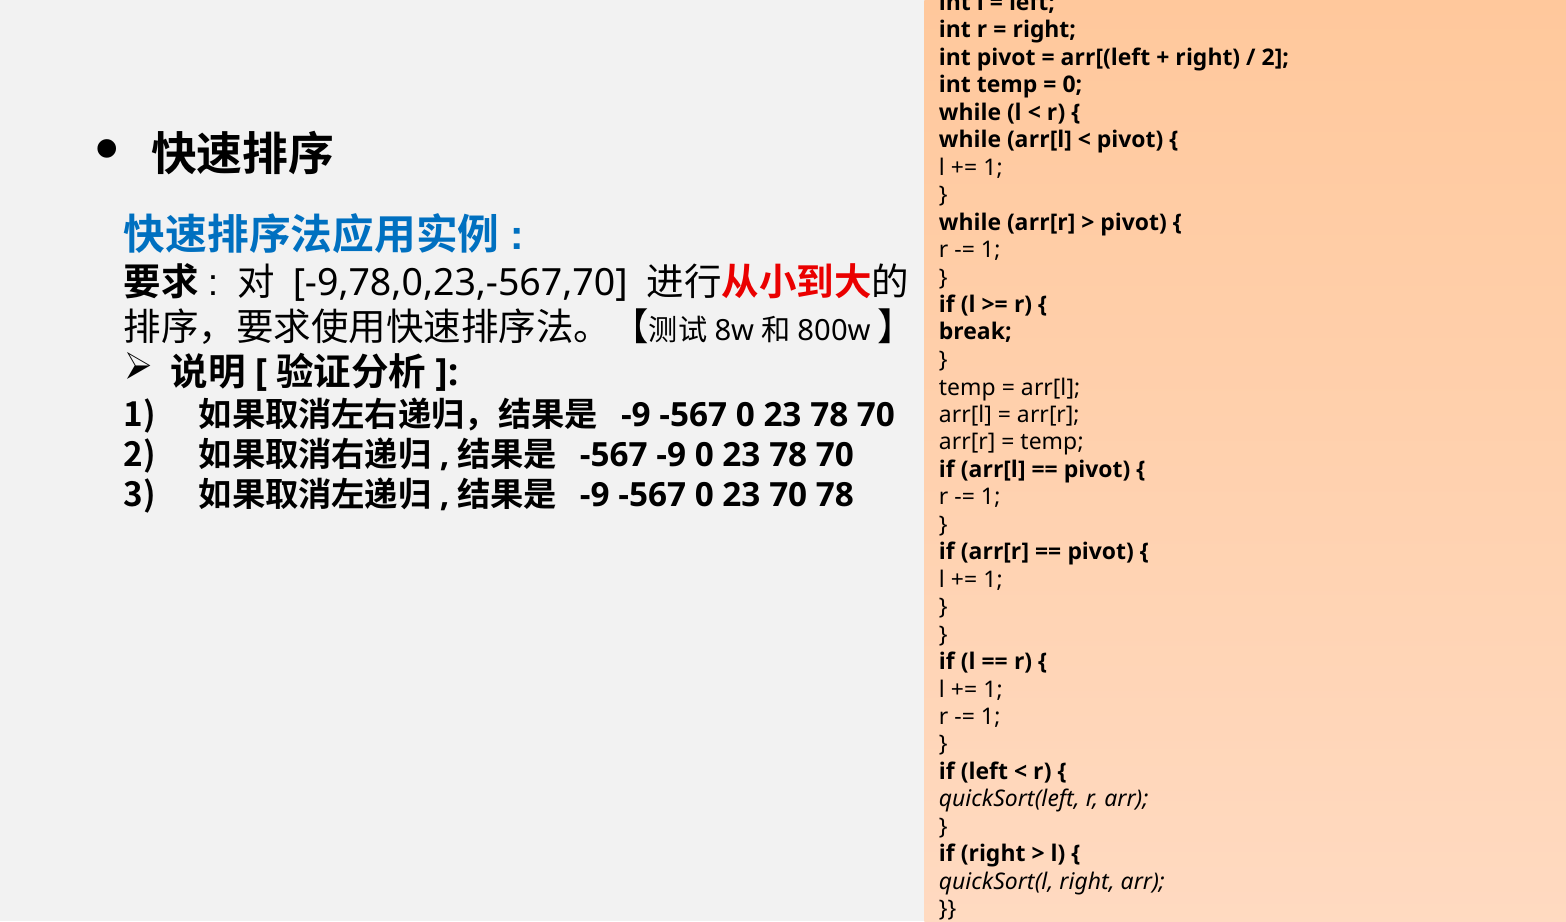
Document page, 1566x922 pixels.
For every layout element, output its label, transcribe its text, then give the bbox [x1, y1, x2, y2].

text_box 快速排序法应用实例: 要求: 对 [-9,78,0,23,-567,70] 进行从小到大的 排序，要求使用快速排序法。【测试8w和800w】 说明[验证分析]: 如果取消左右递归，结果是 -9 -567 0 23 78 70 如果取消右递归,结果是 -567 -9 0 23 78 70 如果取消左递归,结果是 -9 -567 0 23 70 78 [109, 200, 924, 866]
text_box public static void quickSort(int left, int right, int[] arr) { int l = left; int r = right; int pivot = arr[(left + right) / 2]; int temp = 0; while (l < r) { while (arr[l] < pivot) { l += 1; } while (arr[r] > pivot) { r -= 1; } if (l >= r) { break; } temp = arr[l]; arr[l] = arr[r]; arr[r] = temp; if (arr[l] == pivot) { r -= 1; } if (arr[r] == pivot) { l += 1; } } if (l == r) { l += 1; r -= 1; } if (left < r) { quickSort(left, r, arr); } if (right > l) { quickSort(l, right, arr); }} [924, 0, 1566, 922]
text_box 快速排序 [79, 123, 924, 188]
